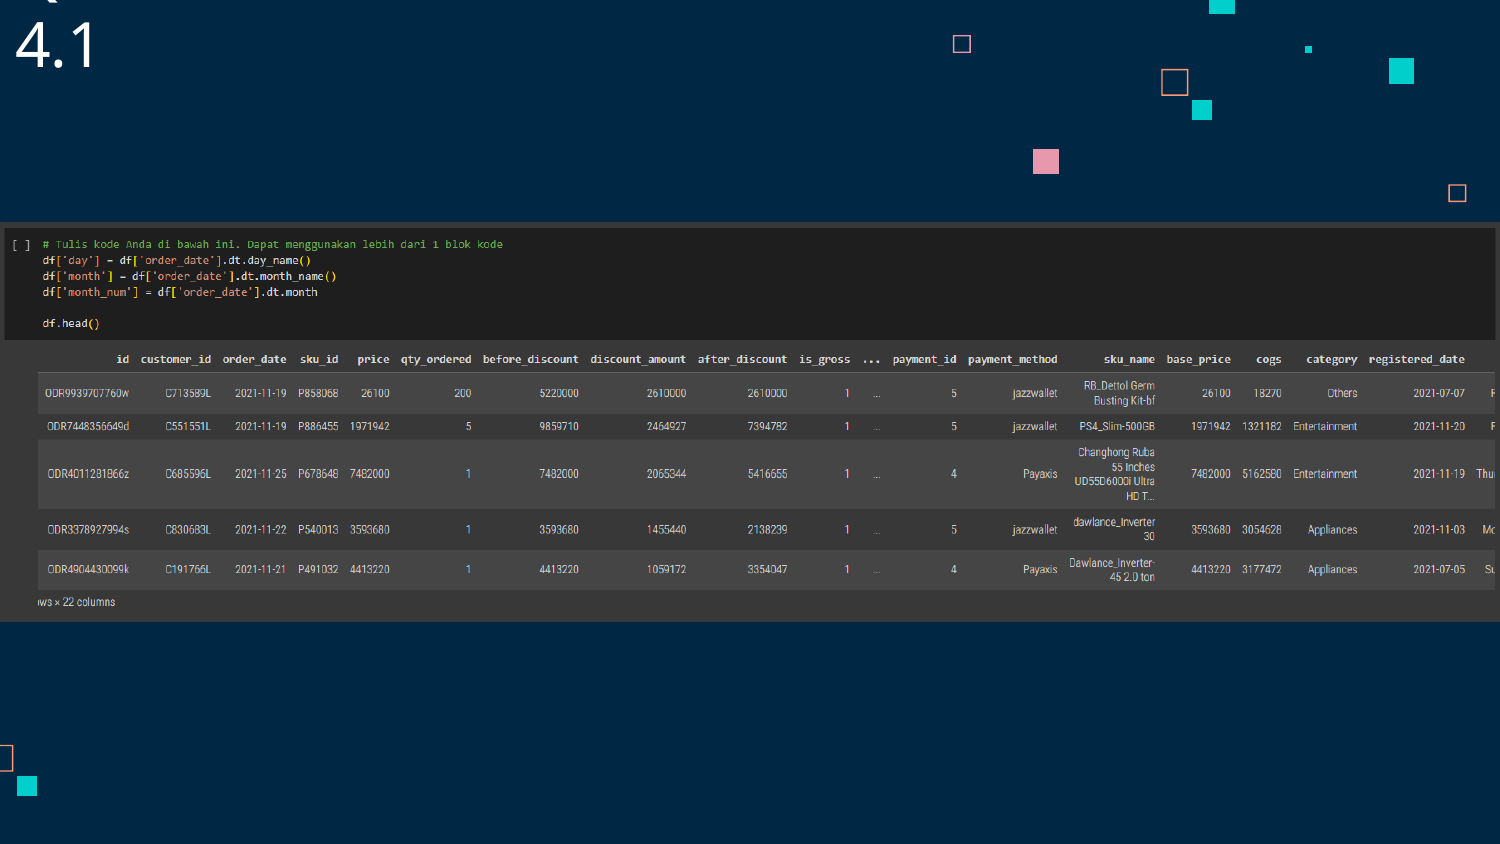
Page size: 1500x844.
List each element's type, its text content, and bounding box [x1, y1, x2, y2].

picture [0, 221, 1500, 622]
title QUESTION 4.1 [0, 0, 418, 95]
